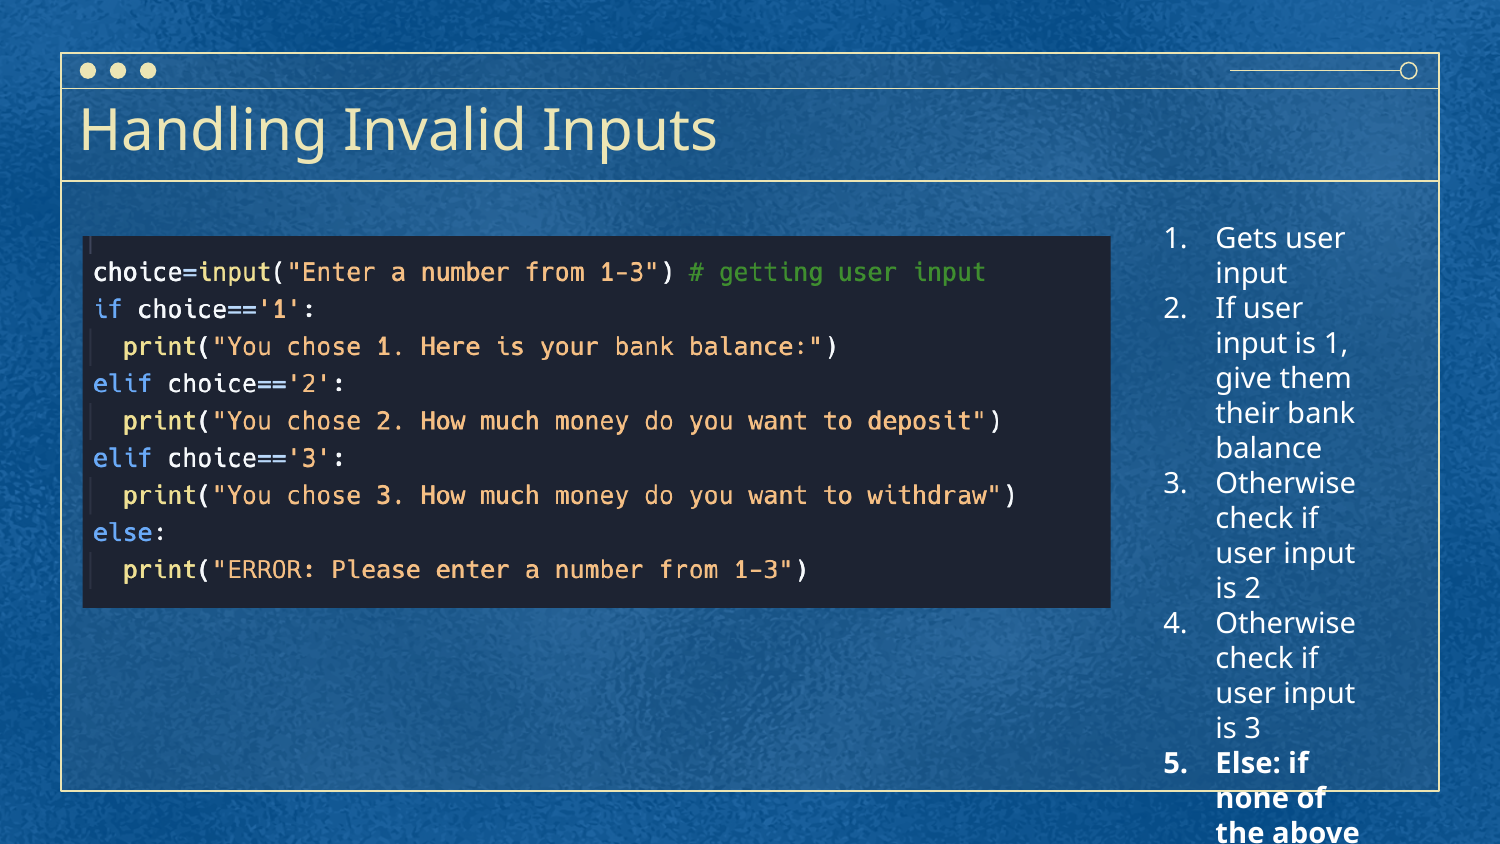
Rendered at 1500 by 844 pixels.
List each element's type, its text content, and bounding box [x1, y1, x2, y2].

text_box Gets user input If user input is 1, give them their bank balance Otherwise check if user input is 2 Otherwise check if user input is 3 Else: if none of the above are true, print error [1125, 204, 1397, 480]
picture [82, 236, 1111, 608]
title Handling Invalid Inputs [63, 79, 1462, 174]
